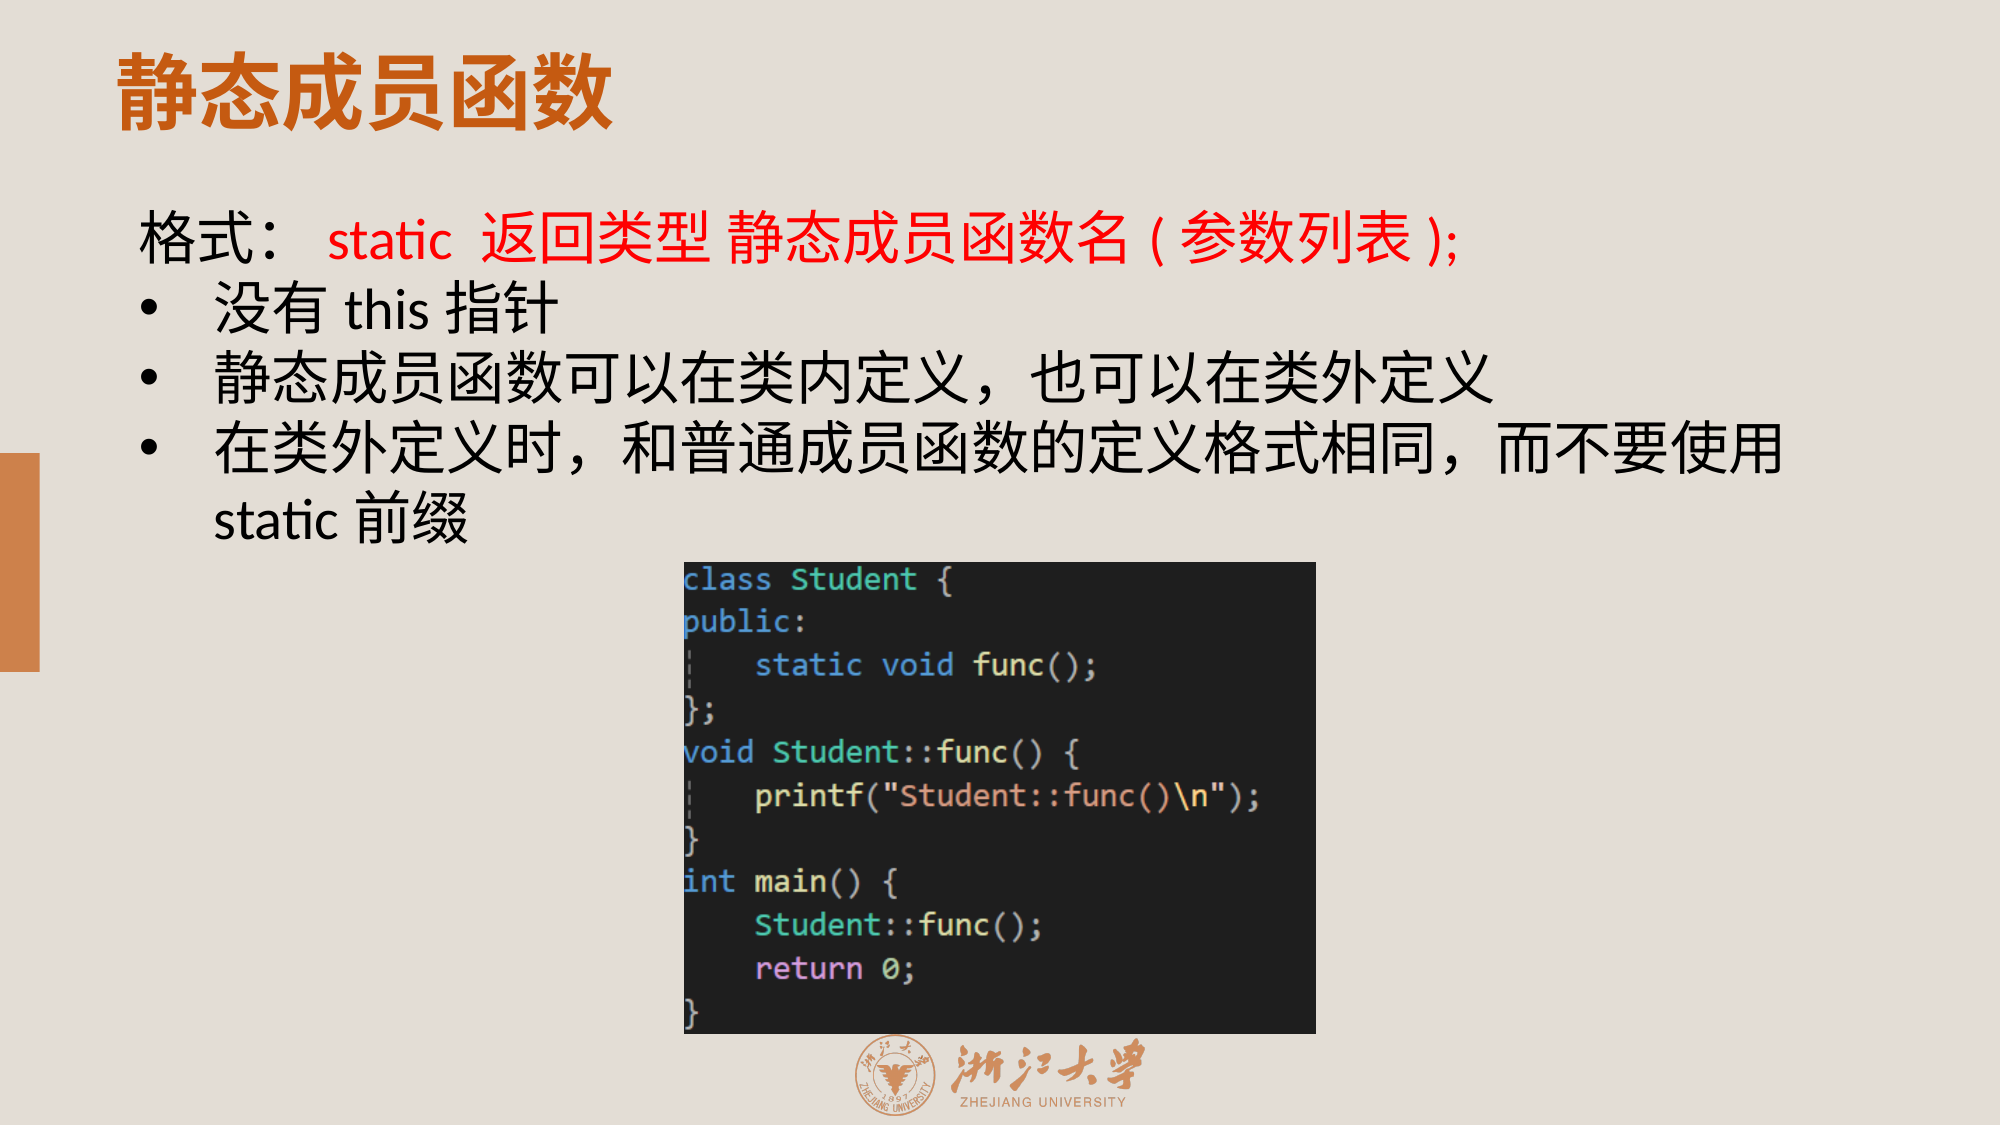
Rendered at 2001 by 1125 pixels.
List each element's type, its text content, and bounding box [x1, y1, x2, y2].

picture [683, 562, 1316, 1116]
text_box [0, 452, 41, 673]
text_box 格式：static 返回类型 静态成员函数名(参数列表); 没有this指针 静态成员函数可以在类内定义，也可以在类外定义 在类外定义时，和普通成员函数的定义格式相同，而不要使用static前缀 [124, 193, 1882, 559]
text_box 静态成员函数 [100, 32, 829, 148]
